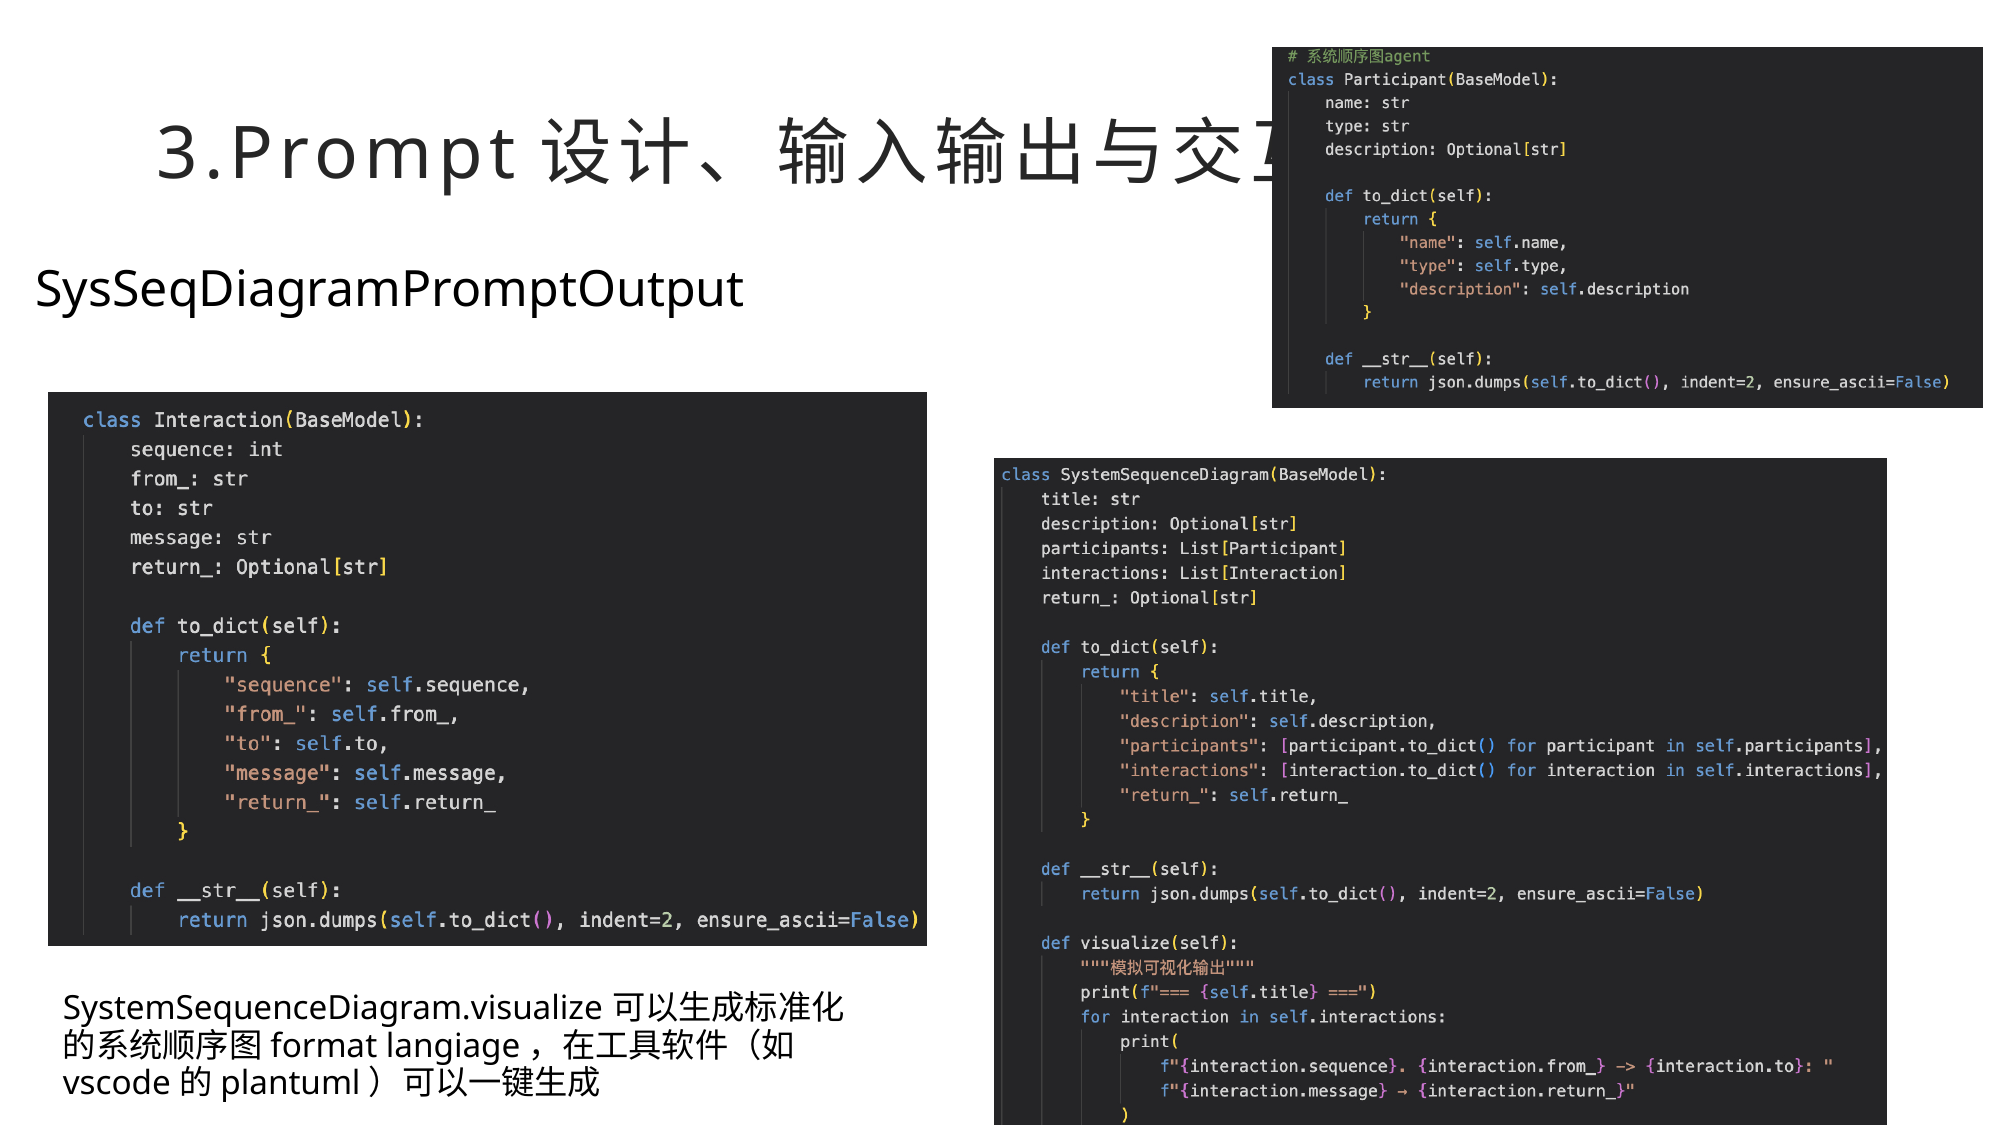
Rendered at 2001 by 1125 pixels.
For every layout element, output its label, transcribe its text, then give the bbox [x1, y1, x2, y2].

picture [47, 391, 927, 947]
text_box SysSeqDiagramPromptOutput [20, 248, 1272, 324]
picture [1272, 47, 1983, 409]
text_box SystemSequenceDiagram.visualize可以生成标准化的系统顺序图format langiage，在工具软件（如vscode的plantuml）可以一键生成 [48, 981, 882, 1109]
title 3.Prompt设计、输入输出与交互设计 [141, 75, 1272, 201]
picture [994, 457, 1887, 1125]
